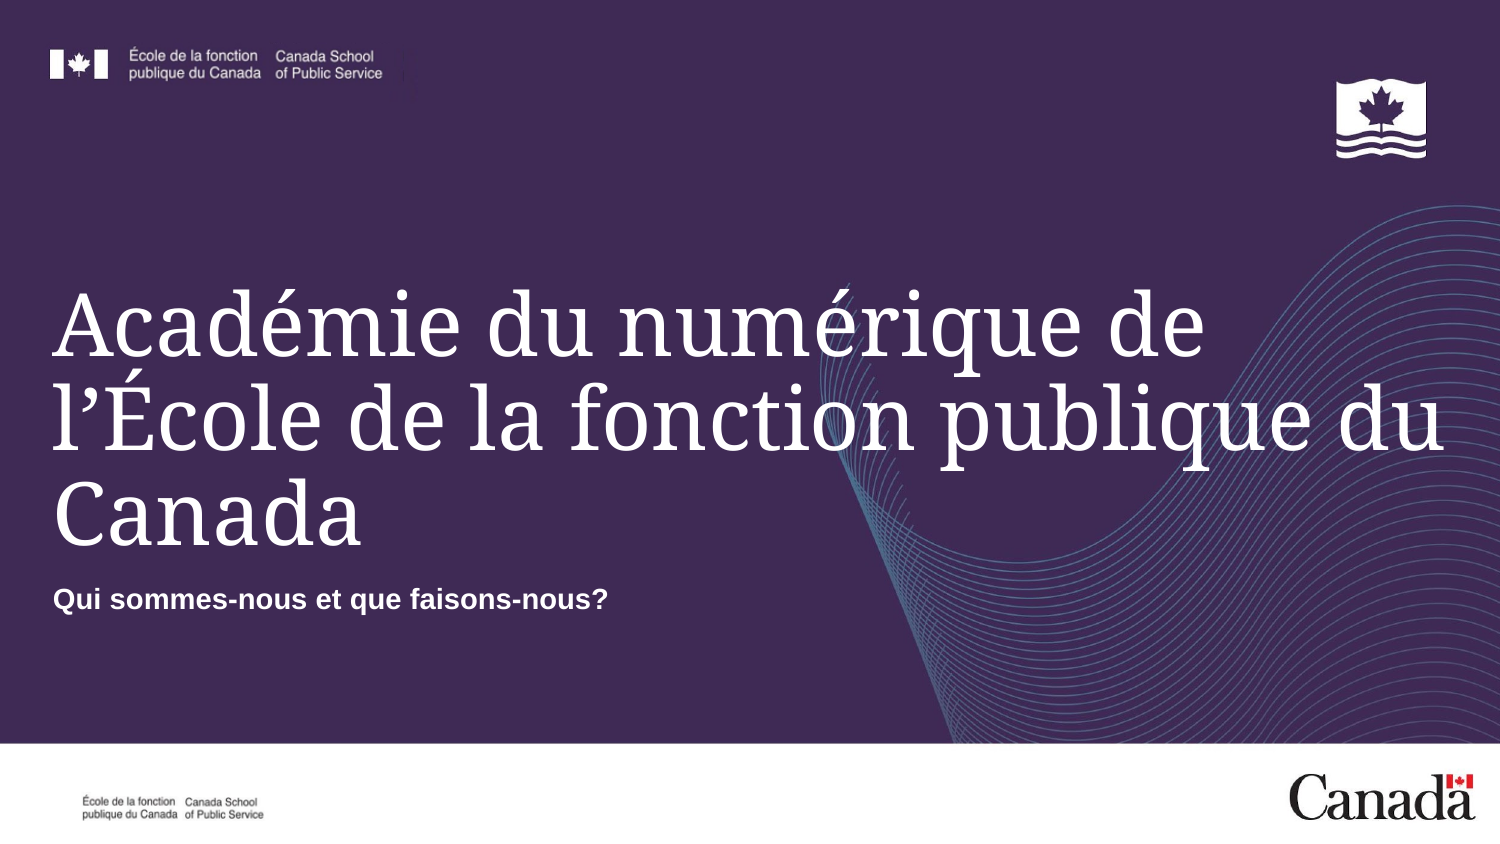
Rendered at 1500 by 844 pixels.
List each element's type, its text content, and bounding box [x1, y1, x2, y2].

picture [0, 0, 1500, 844]
title Académie du numérique de l’École de la fonction publique du Canada [52, 119, 1462, 564]
subtitle Qui sommes-nous et que faisons-nous? [52, 580, 897, 720]
